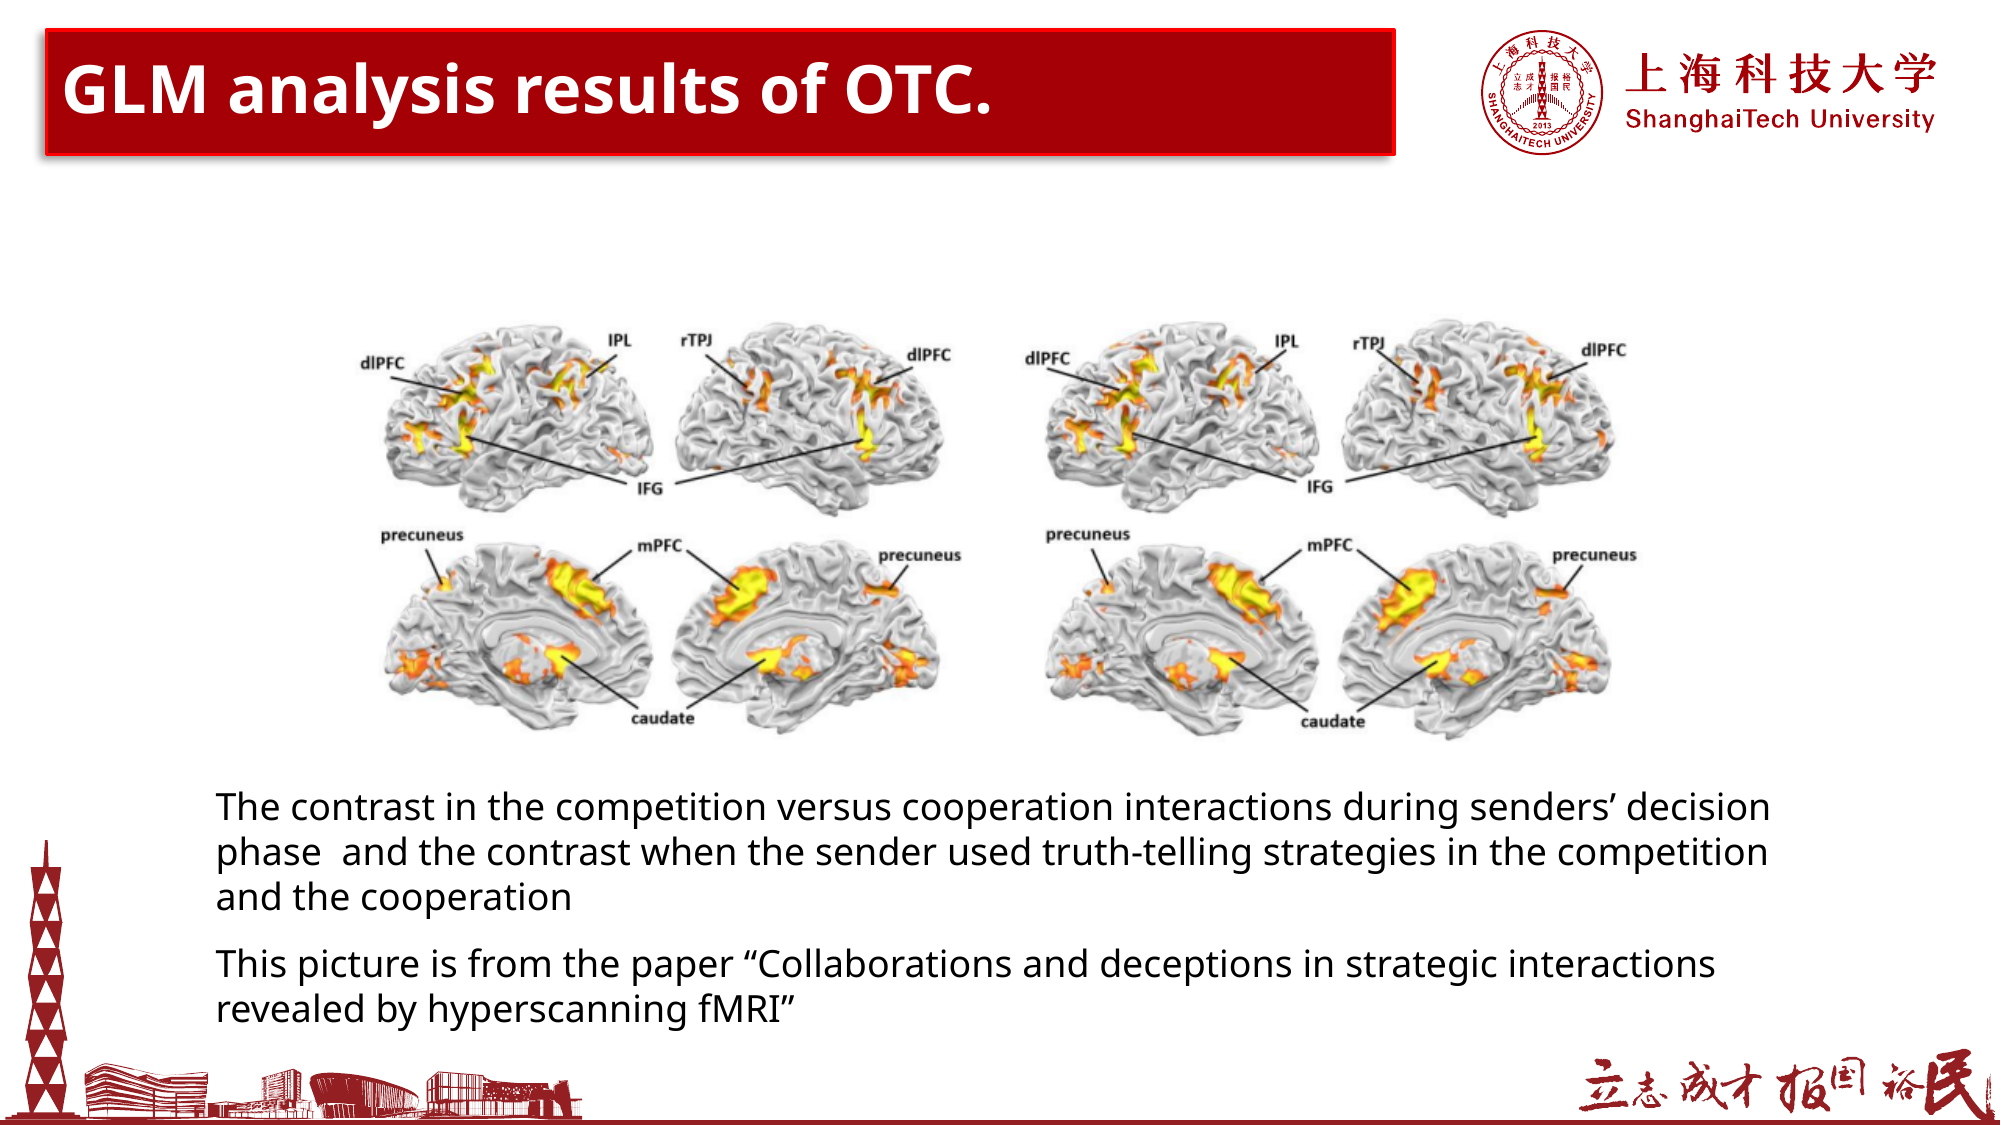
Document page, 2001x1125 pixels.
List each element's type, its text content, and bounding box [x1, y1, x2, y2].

text_box The contrast in the competition versus cooperation interactions during senders’ decision phase and the contrast when the sender used truth-telling strategies in the competition and the cooperation [200, 775, 1799, 932]
title GLM analysis results of OTC. [45, 28, 1396, 156]
picture [320, 281, 1679, 763]
text_box This picture is from the paper “Collaborations and deceptions in strategic interactions revealed by hyperscanning fMRI” [200, 932, 1802, 1038]
